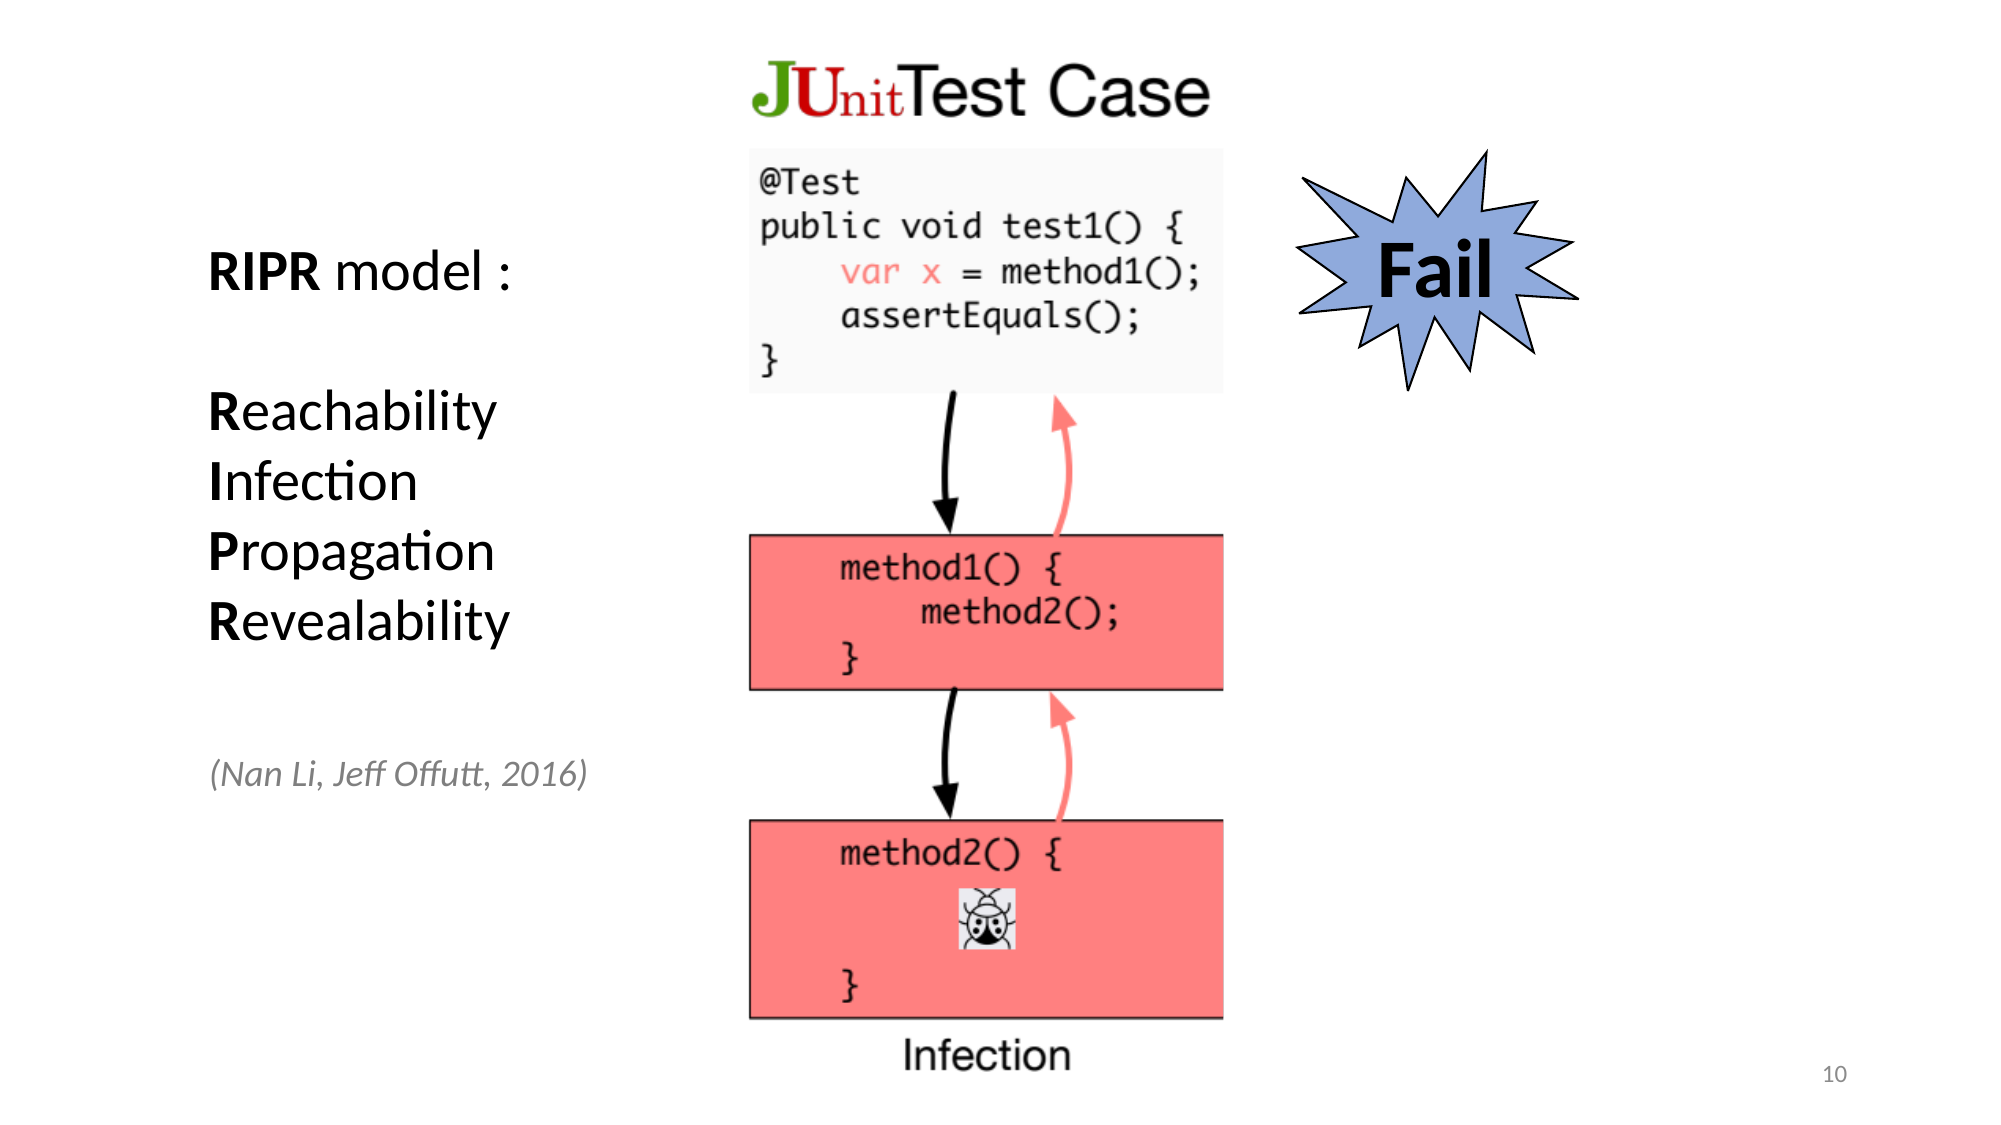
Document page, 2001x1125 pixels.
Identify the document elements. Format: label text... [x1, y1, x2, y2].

slide_number 10 [1412, 1042, 1863, 1103]
text_box RIPR model : Reachability Infection Propagation Revealability [194, 224, 562, 660]
text_box Fail [1294, 148, 1580, 392]
picture [748, 11, 1224, 1125]
text_box (Nan Li, Jeff Offutt, 2016) [194, 741, 605, 802]
